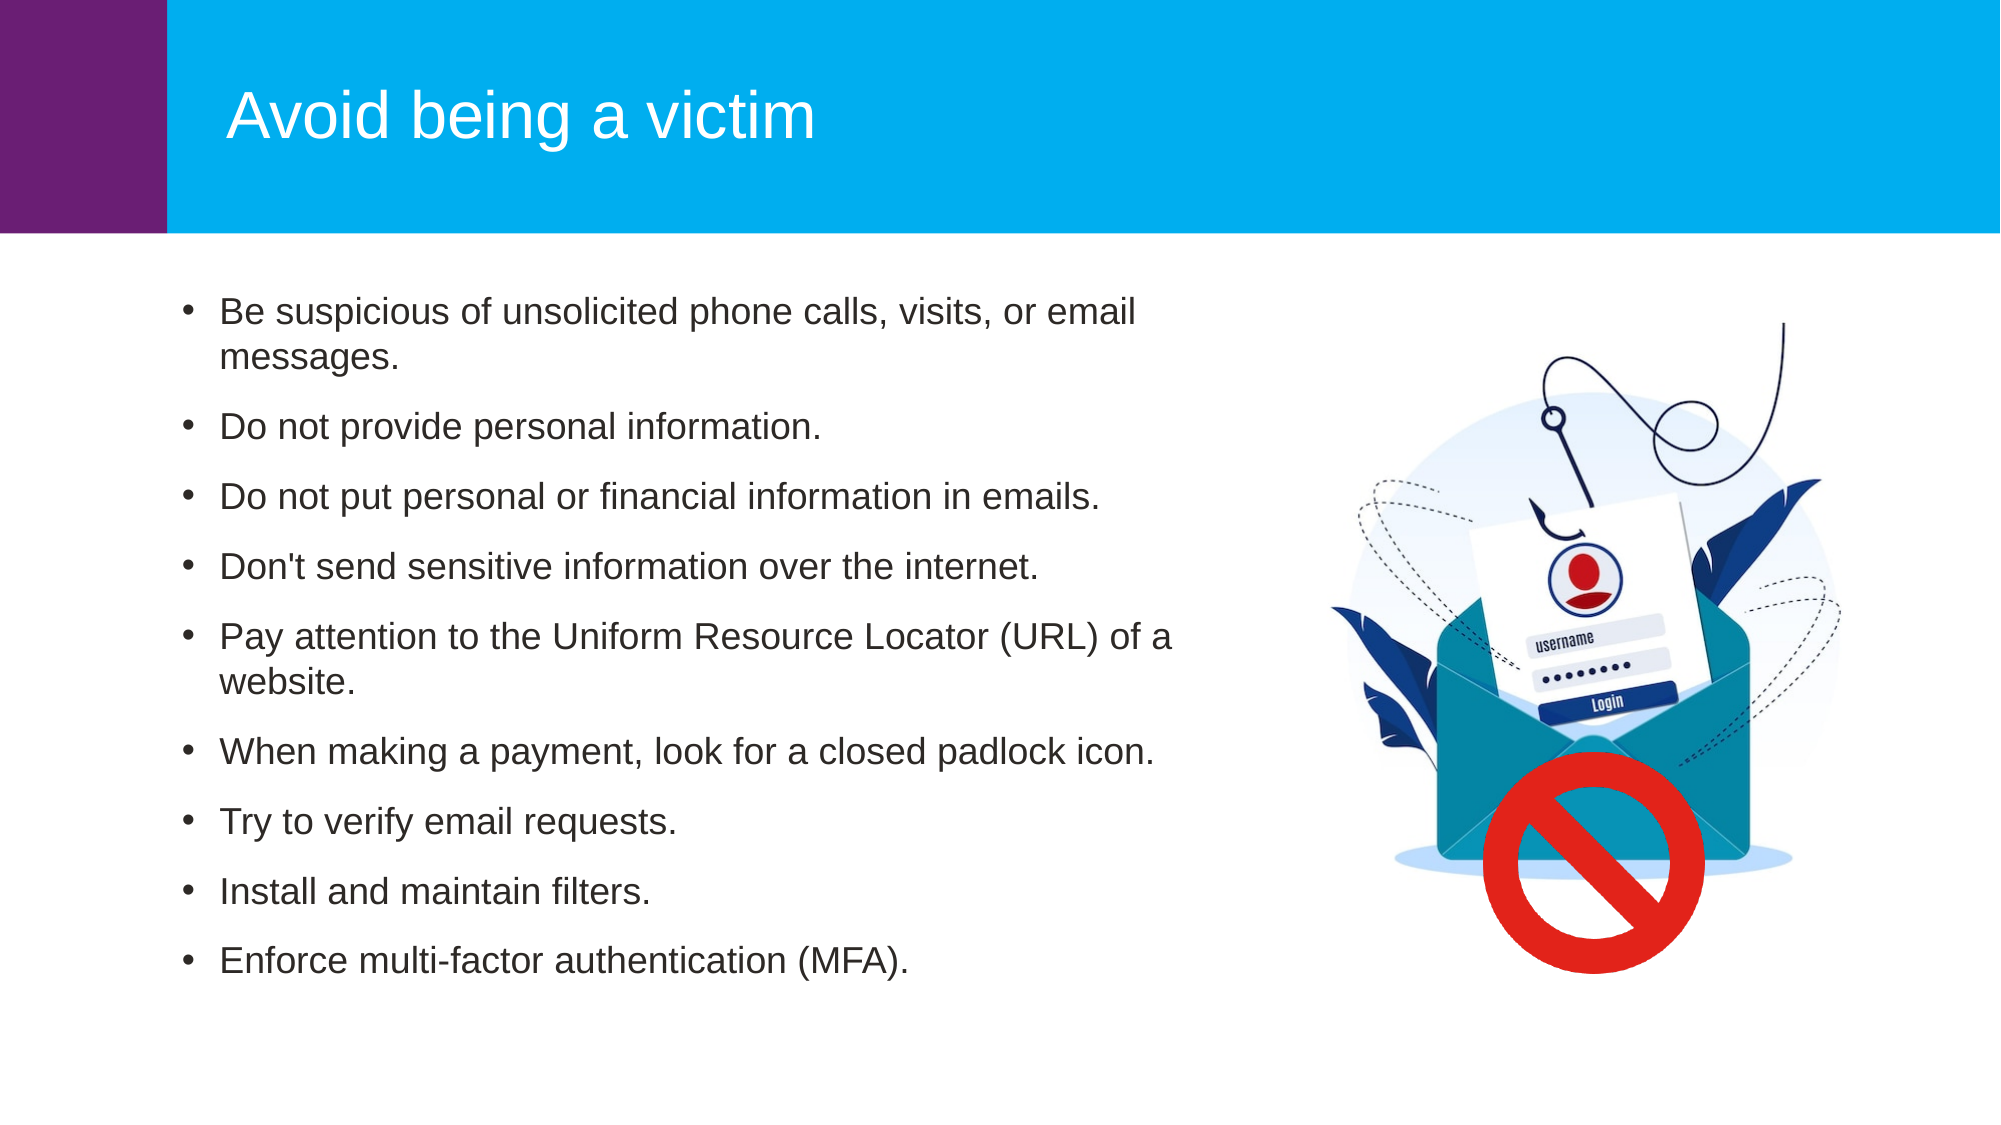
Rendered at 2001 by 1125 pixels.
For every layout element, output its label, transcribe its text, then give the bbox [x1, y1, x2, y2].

text_box [0, 0, 168, 234]
text_box Be suspicious of unsolicited phone calls, visits, or email messages. Do not provide personal information. Do not put personal or financial information in emails. Don't send sensitive information over the internet. Pay attention to the Uniform Resource Locator (URL) of a website. When making a payment, look for a closed padlock icon. Try to verify email requests. Install and maintain filters. Enforce multi-factor authentication (MFA). [167, 265, 1311, 1003]
picture [1279, 320, 1908, 1003]
text_box Avoid being a victim [168, 0, 2000, 234]
